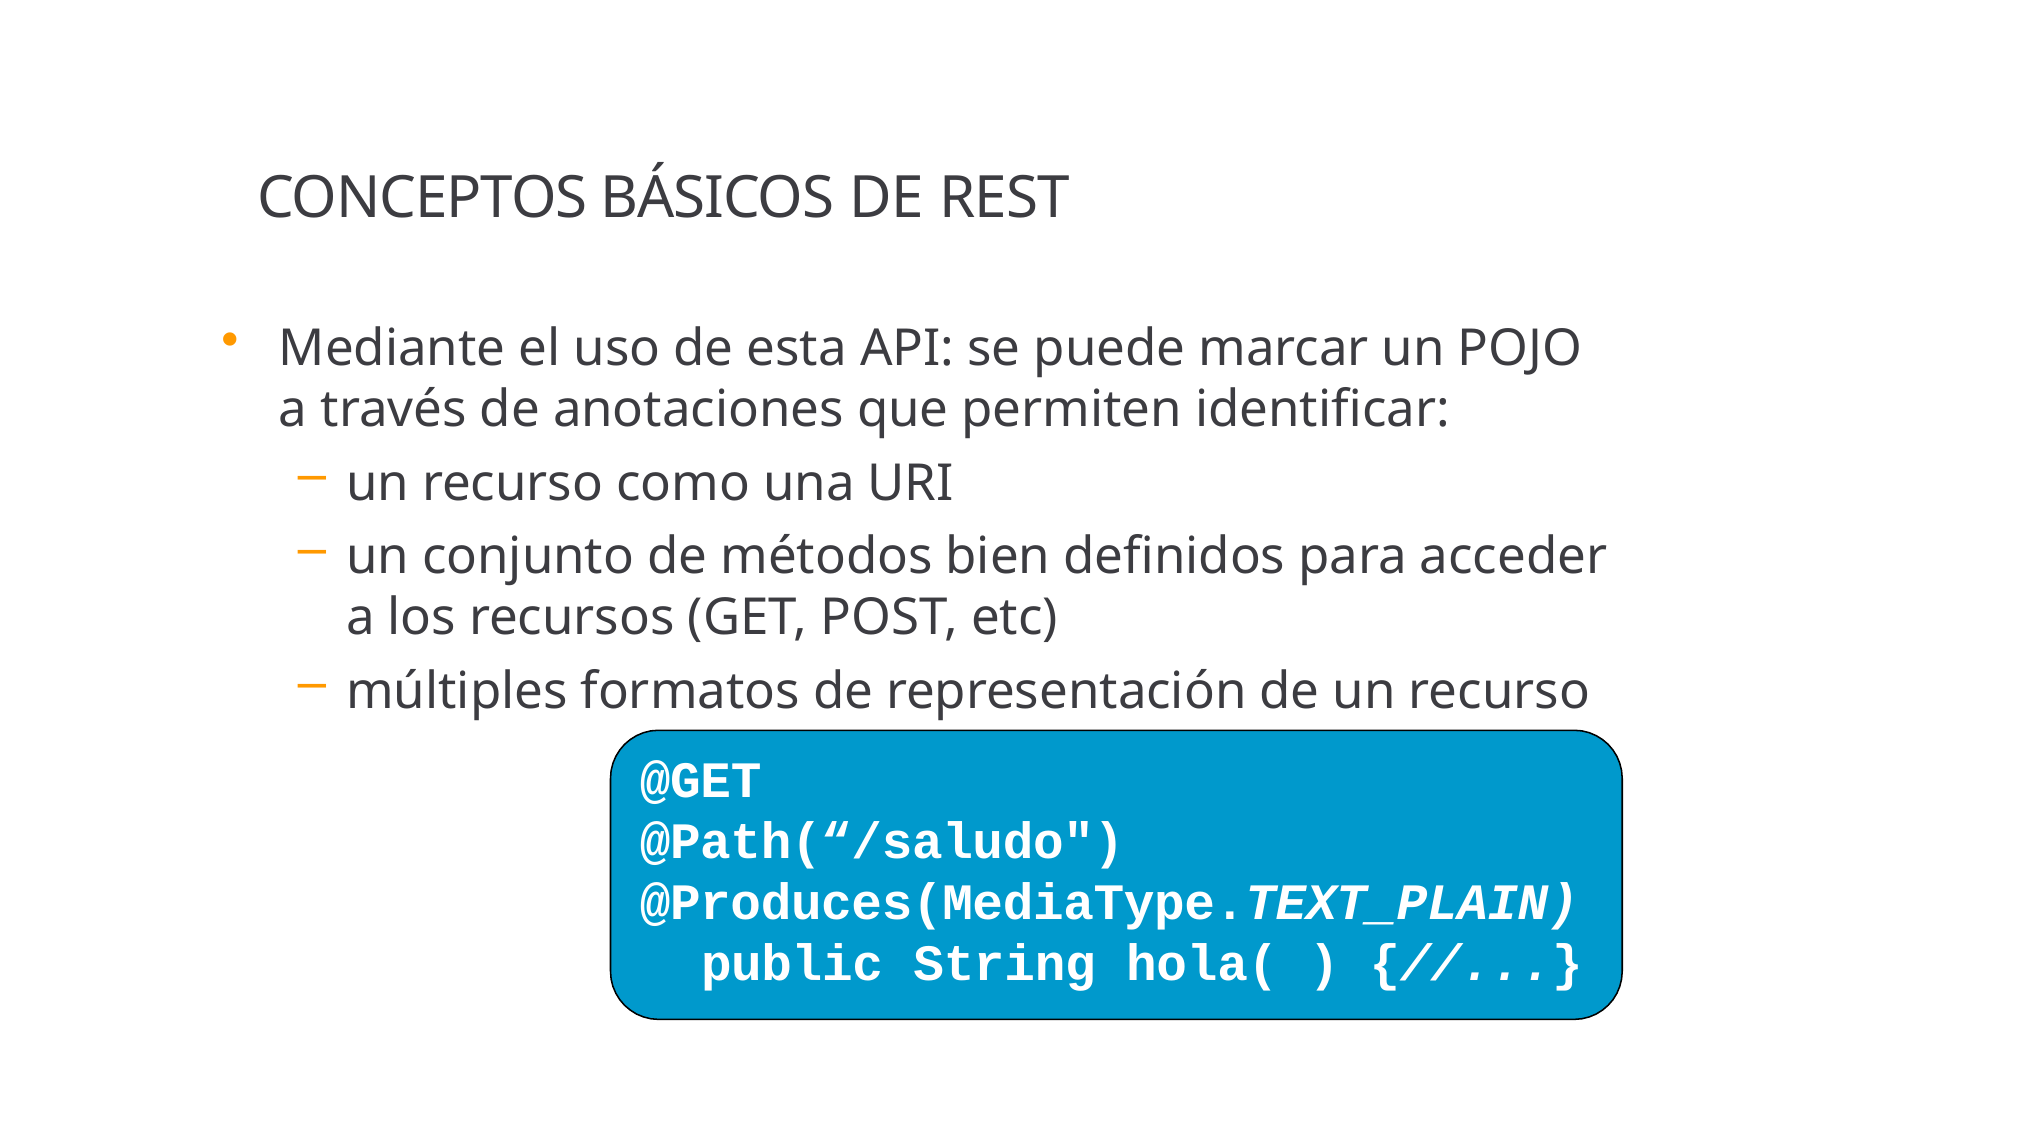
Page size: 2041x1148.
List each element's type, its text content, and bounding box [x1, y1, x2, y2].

title CONCEPTOS BÁSICOS DE REST [255, 35, 1668, 196]
text_box Mediante el uso de esta API: se puede marcar un POJO a través de anotaciones que permiten identificar: un recurso como una URI un conjunto de métodos bien definidos para acceder a los recursos (GET, POST, etc) múltiples formatos de representación de un recurso [219, 196, 1768, 719]
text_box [609, 729, 1624, 1021]
